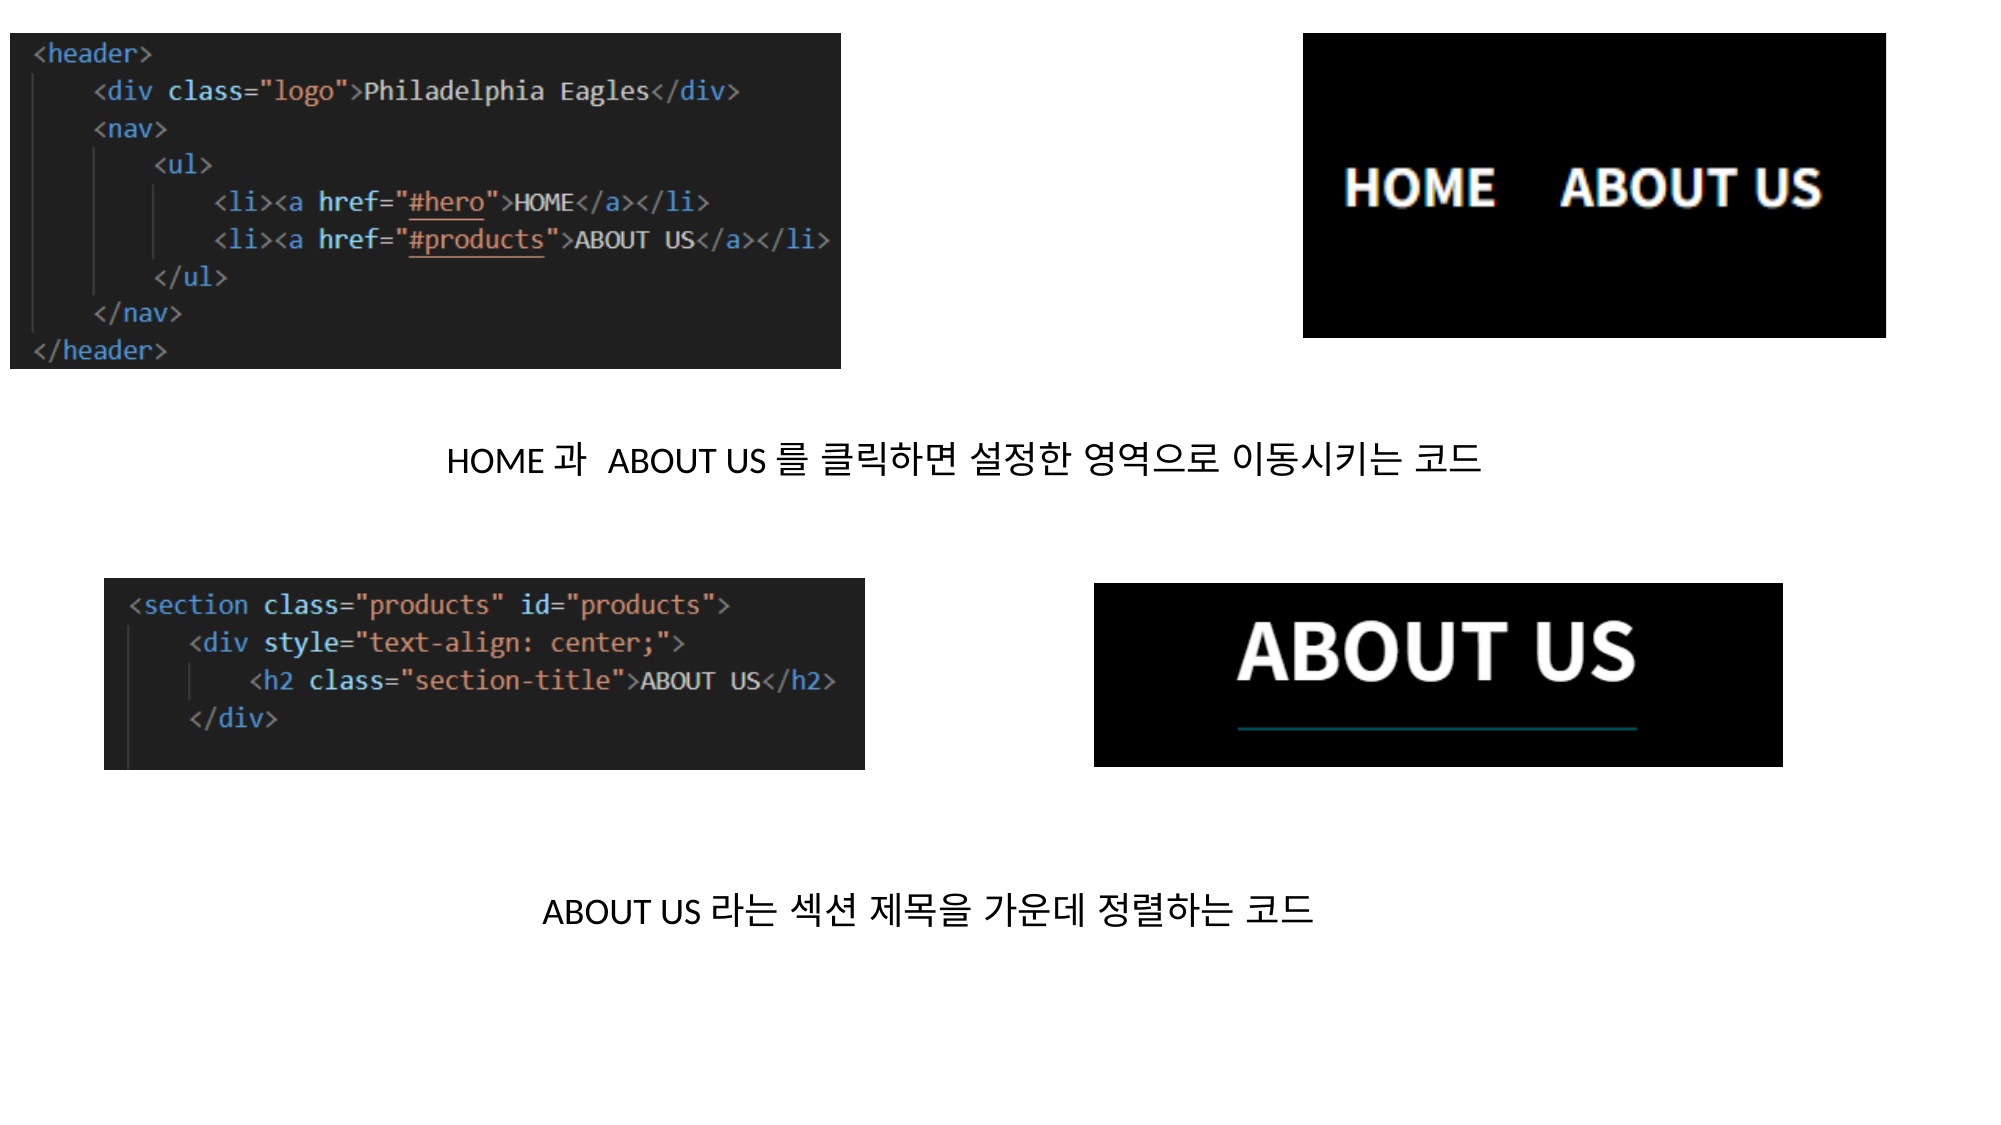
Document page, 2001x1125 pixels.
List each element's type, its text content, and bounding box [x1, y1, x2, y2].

picture [1094, 583, 1783, 768]
picture [104, 578, 865, 770]
picture [10, 32, 841, 370]
text_box ABOUT US라는 섹션 제목을 가운데 정렬하는 코드 [527, 879, 1473, 940]
text_box HOME과 ABOUT US를 클릭하면 설정한 영역으로 이동시키는 코드 [0, 428, 1942, 489]
picture [1302, 32, 1887, 339]
